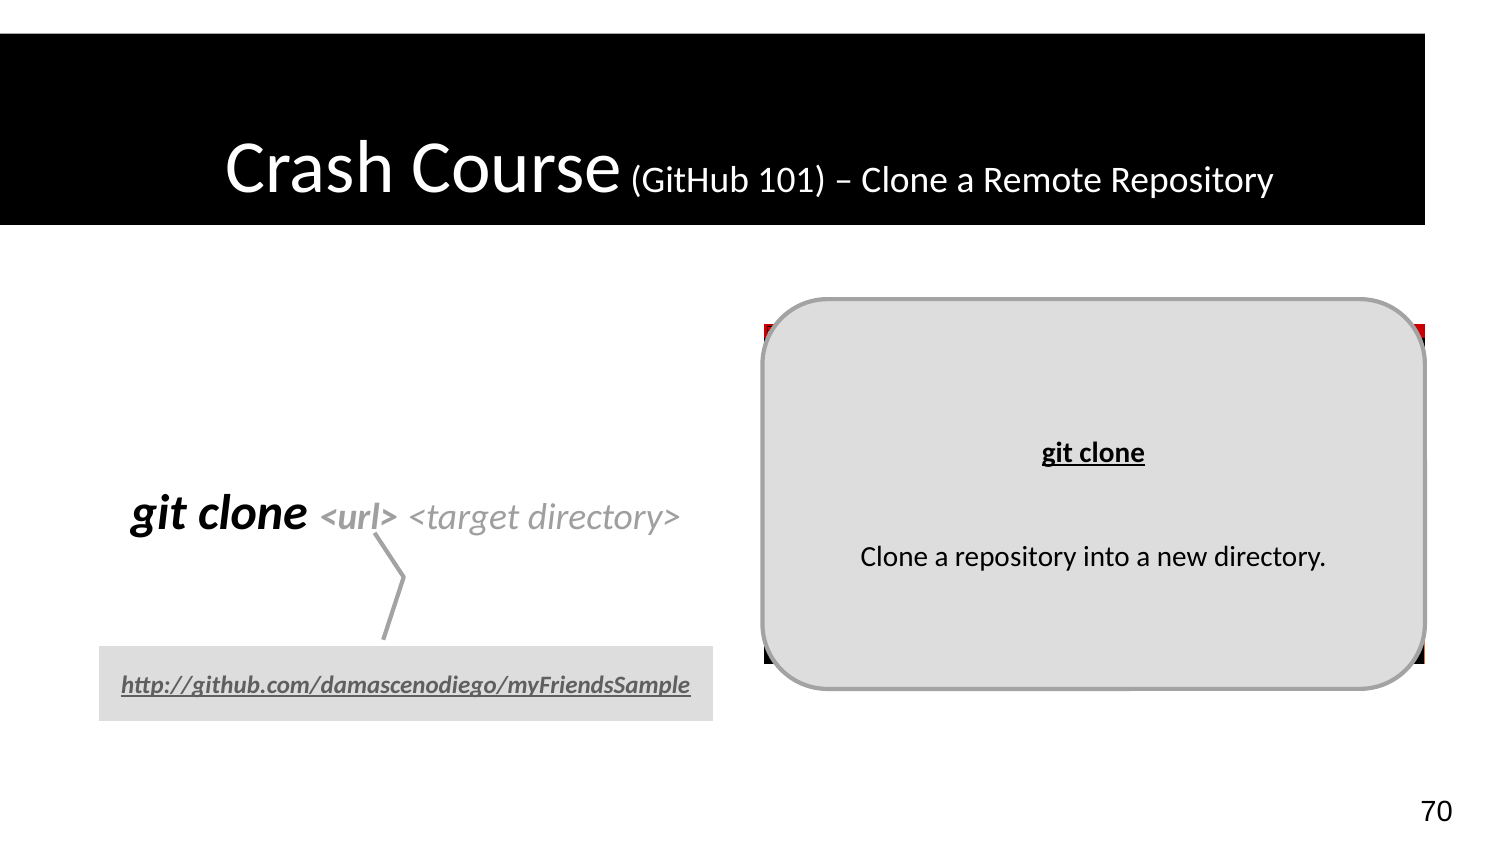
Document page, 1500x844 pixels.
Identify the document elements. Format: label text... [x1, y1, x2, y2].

text_box git clone Clone a repository into a new directory. [781, 673, 1406, 692]
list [762, 323, 1426, 665]
text_box http://github.com/damascenodiego/myFriendsSample [99, 646, 713, 721]
title Crash Course (GitHub 101) – Clone a Remote Repository [75, 33, 1425, 223]
text_box git clone Clone a repository into a new directory. [775, 297, 1413, 322]
list git clone <url> <target directory> [75, 234, 738, 754]
text_box http://github.com/damascenodiego/myFriendsSample [372, 531, 406, 641]
